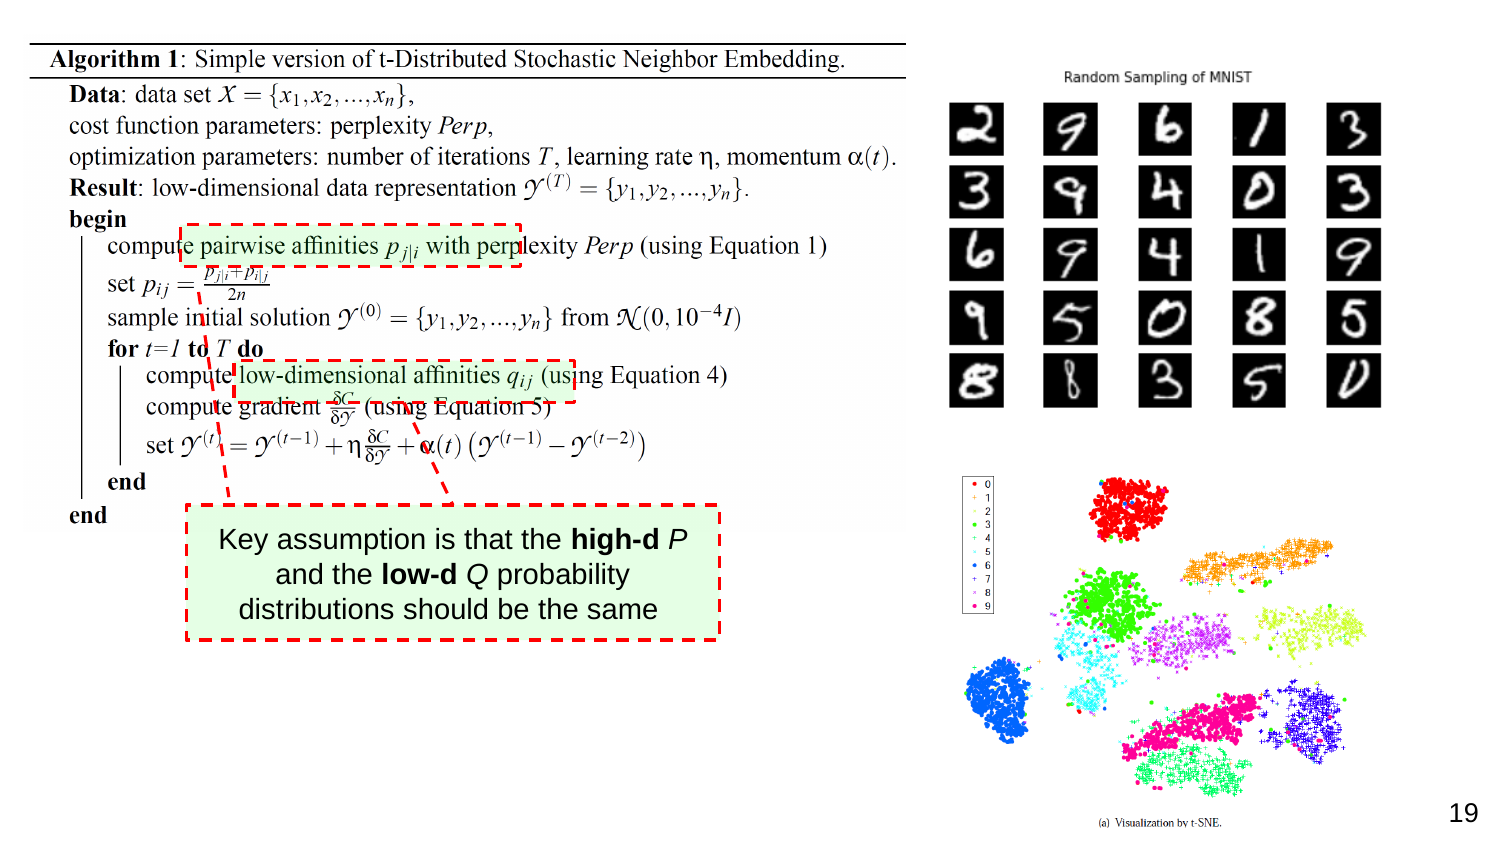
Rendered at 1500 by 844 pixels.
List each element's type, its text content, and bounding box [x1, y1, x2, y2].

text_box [403, 402, 454, 506]
picture [23, 34, 906, 533]
picture [940, 62, 1388, 416]
picture [931, 458, 1379, 838]
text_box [198, 291, 230, 498]
text_box Key assumption is that the high-d P and the low-d Q probability distributions should be the same [186, 541, 720, 641]
slide_number 19 [1403, 779, 1494, 844]
